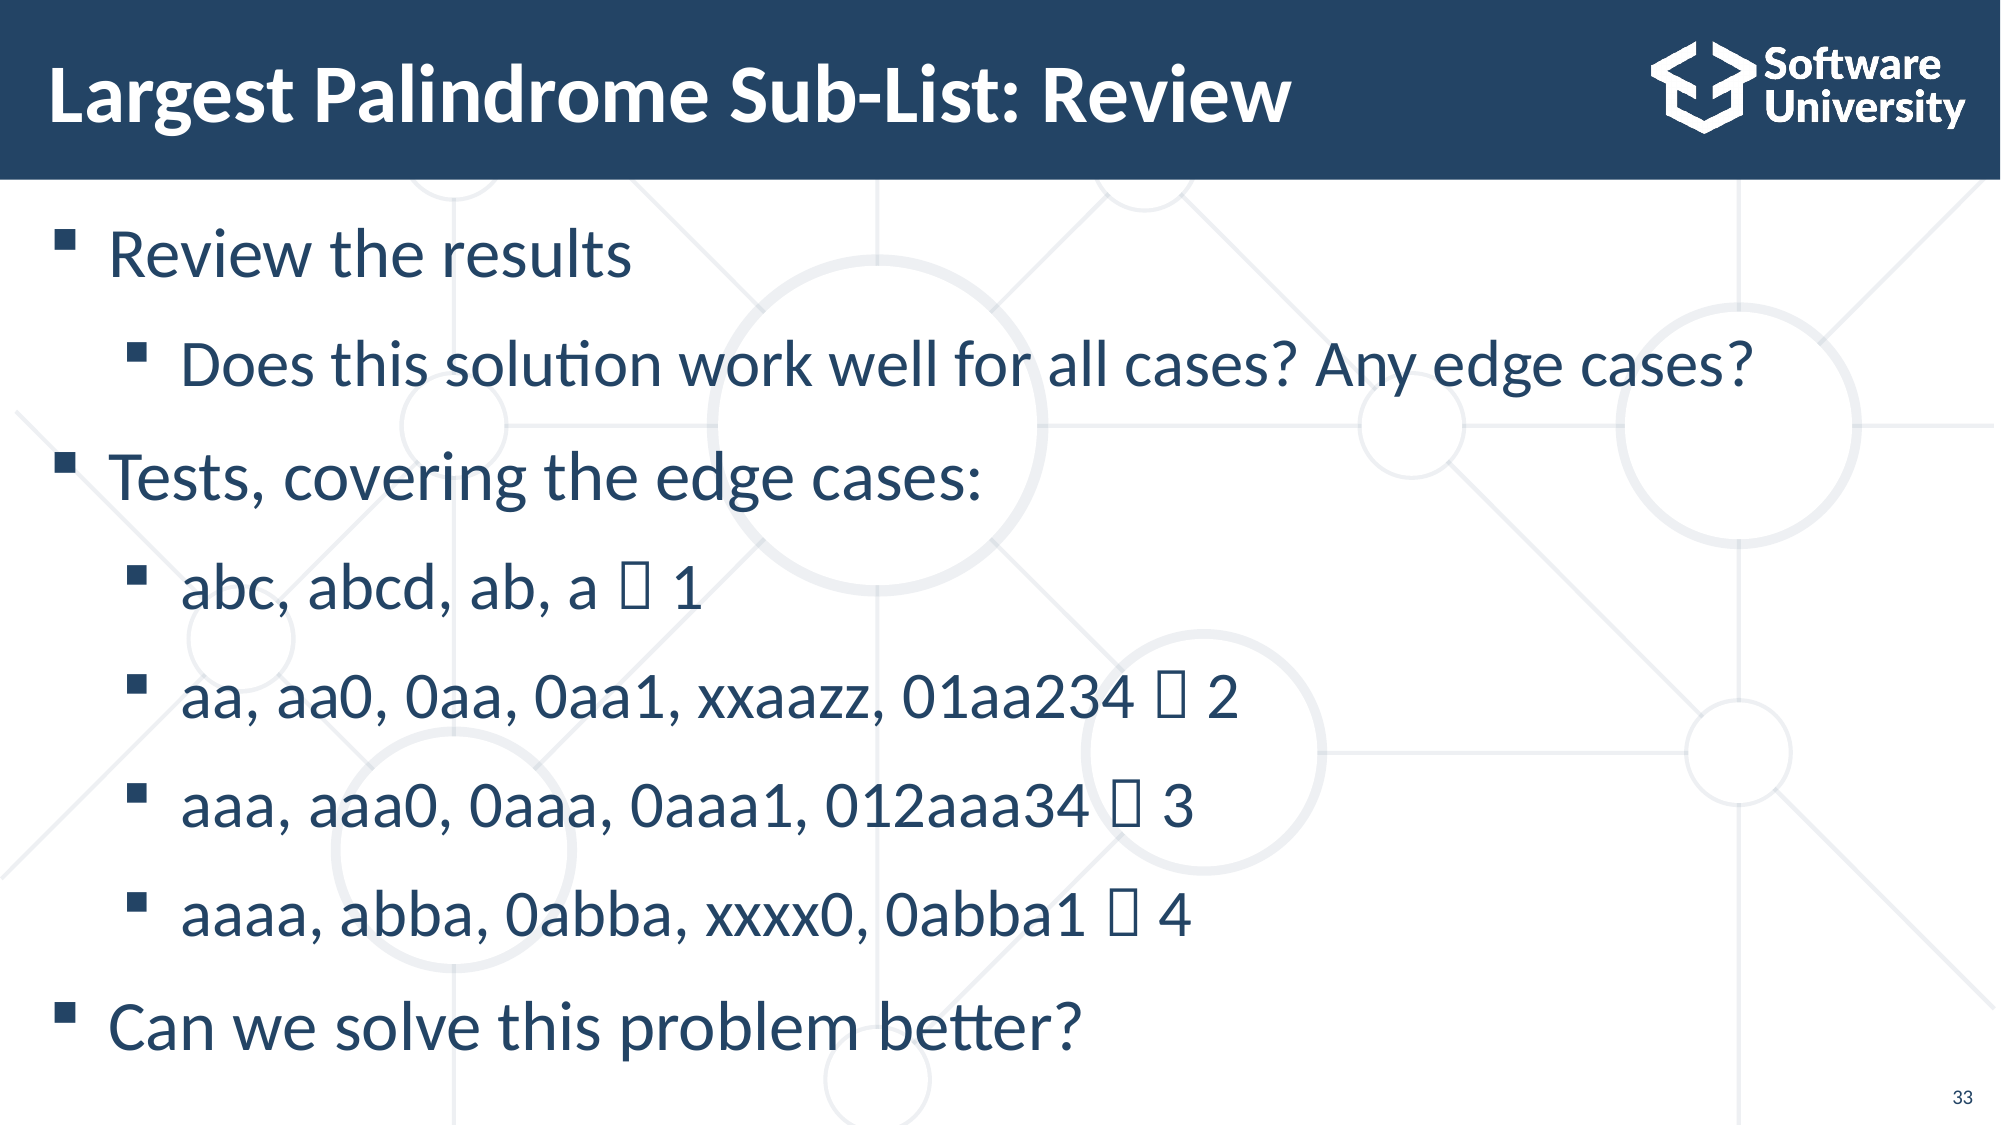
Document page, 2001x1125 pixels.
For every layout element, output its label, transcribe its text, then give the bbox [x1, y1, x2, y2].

title Largest Palindrome Sub-List: Review [31, 16, 1625, 162]
picture [1651, 41, 1966, 134]
list Review the results Does this solution work well for all cases? Any edge cases? Tests, covering the edge cases: abc, abcd, ab, a  1 aa, aa0, 0aa, 0aa1, xxaazz, 01aa234  2 aaa, aaa0, 0aaa, 0aaa1, 012aaa34  3 aaaa, abba, 0abba, xxxx0, 0abba1  4 Can we solve this problem better? [31, 196, 1970, 1104]
slide_number 33 [1927, 1067, 1989, 1117]
